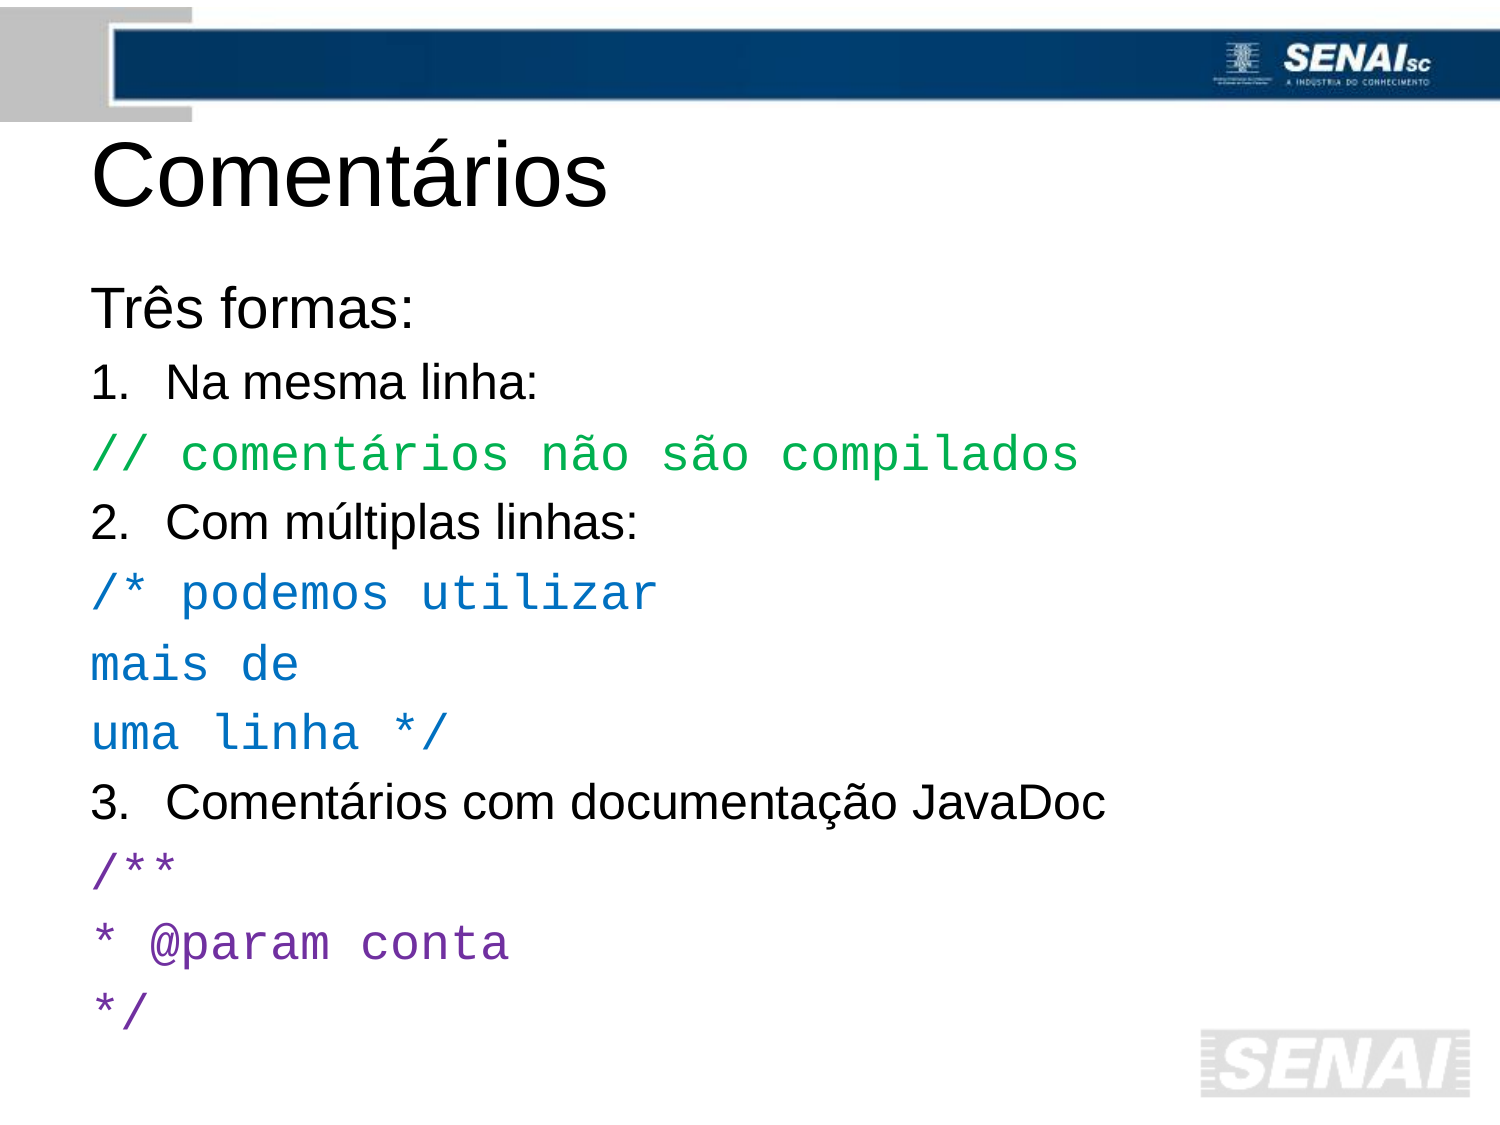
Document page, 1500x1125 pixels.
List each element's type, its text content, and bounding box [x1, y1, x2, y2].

picture [0, 7, 1500, 122]
list Três formas: Na mesma linha: // comentários não são compilados Com múltiplas linhas: /* podemos utilizar mais de uma linha */ Comentários com documentação JavaDoc /** * @param conta */ [75, 262, 1425, 1005]
title Comentários [75, 45, 1425, 233]
